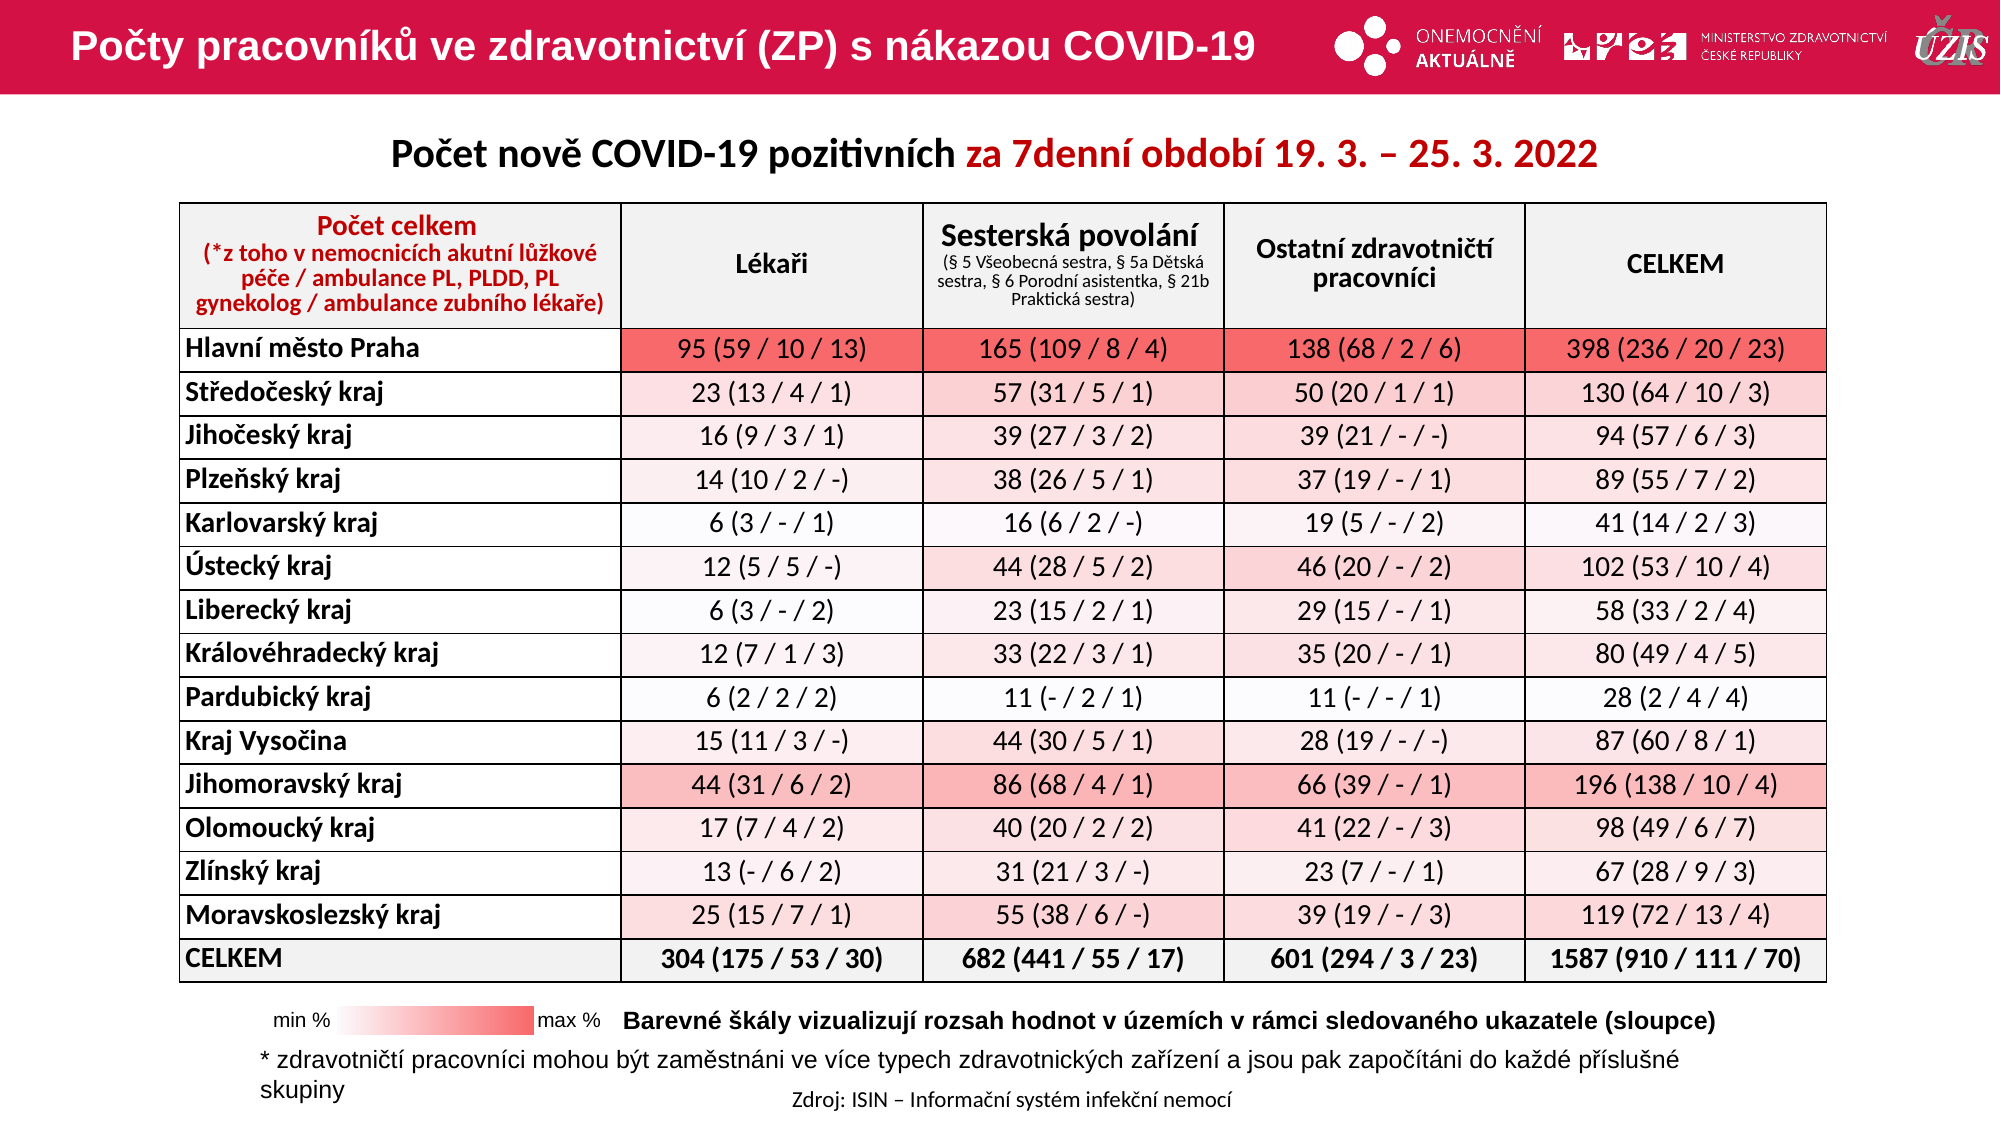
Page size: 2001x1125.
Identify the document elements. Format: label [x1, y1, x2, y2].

table_cell [622, 417, 922, 458]
table_cell [180, 940, 620, 981]
table_cell [924, 591, 1223, 633]
table_cell [1526, 852, 1826, 894]
table_cell [1225, 417, 1524, 458]
table_cell [1526, 809, 1826, 851]
table_cell [924, 504, 1223, 546]
table_cell [924, 460, 1223, 502]
table_cell [1225, 373, 1524, 415]
table_cell [622, 504, 922, 546]
table_cell [1225, 591, 1524, 633]
table_cell [924, 373, 1223, 415]
table_cell [1225, 896, 1524, 938]
table_cell [924, 940, 1223, 981]
table_cell [1526, 373, 1826, 415]
table_cell [1526, 896, 1826, 938]
table_cell [1526, 634, 1826, 676]
picture [1346, 16, 1542, 76]
table_header [180, 204, 620, 328]
table_cell [622, 940, 922, 981]
table_cell [1225, 722, 1524, 763]
table_cell [180, 852, 620, 894]
text_box [100, 118, 1900, 184]
table_header [1225, 204, 1524, 328]
table_cell [622, 809, 922, 851]
table_cell [924, 722, 1223, 763]
table_cell [180, 417, 620, 458]
table_cell [622, 896, 922, 938]
table_cell [1225, 547, 1524, 589]
table_cell [924, 809, 1223, 851]
table_cell [924, 896, 1223, 938]
table_cell [622, 329, 922, 371]
table_cell [1225, 852, 1524, 894]
table_cell [622, 678, 922, 720]
table_cell [180, 678, 620, 720]
table_cell [180, 809, 620, 851]
table_cell [180, 504, 620, 546]
table_cell [180, 373, 620, 415]
table_cell [1526, 417, 1826, 458]
picture [1563, 31, 1888, 60]
table_cell [180, 765, 620, 807]
table_cell [1526, 591, 1826, 633]
table_cell [924, 852, 1223, 894]
table_cell [1225, 504, 1524, 546]
table_cell [924, 634, 1223, 676]
table_cell [924, 547, 1223, 589]
table_cell [1225, 634, 1524, 676]
table_cell [622, 591, 922, 633]
table_header [622, 204, 922, 328]
table_cell [622, 722, 922, 763]
table_cell [1526, 329, 1826, 371]
table_header [924, 204, 1223, 328]
table_cell [180, 547, 620, 589]
table_cell [1526, 940, 1826, 981]
table_cell [1225, 809, 1524, 851]
table_cell [924, 765, 1223, 807]
table_cell [180, 722, 620, 763]
table_cell [1526, 722, 1826, 763]
table_cell [180, 329, 620, 371]
table_cell [622, 765, 922, 807]
table_cell [924, 678, 1223, 720]
table_cell [1526, 460, 1826, 502]
title [55, 0, 1346, 95]
table_cell [1225, 940, 1524, 981]
table_cell [1225, 765, 1524, 807]
table_cell [1526, 678, 1826, 720]
table_cell [180, 896, 620, 938]
table_cell [622, 373, 922, 415]
table_cell [924, 329, 1223, 371]
text_box [245, 997, 1785, 1120]
picture [1915, 15, 1989, 66]
table_cell [1225, 329, 1524, 371]
table_cell [180, 460, 620, 502]
table_cell [622, 852, 922, 894]
table_cell [622, 547, 922, 589]
table_cell [1225, 460, 1524, 502]
table_cell [1225, 678, 1524, 720]
table_cell [180, 634, 620, 676]
table_cell [1526, 547, 1826, 589]
table_cell [180, 591, 620, 633]
table_cell [924, 417, 1223, 458]
table_cell [1526, 504, 1826, 546]
table_cell [622, 634, 922, 676]
table_cell [622, 460, 922, 502]
table_header [1526, 204, 1826, 328]
table_cell [1526, 765, 1826, 807]
